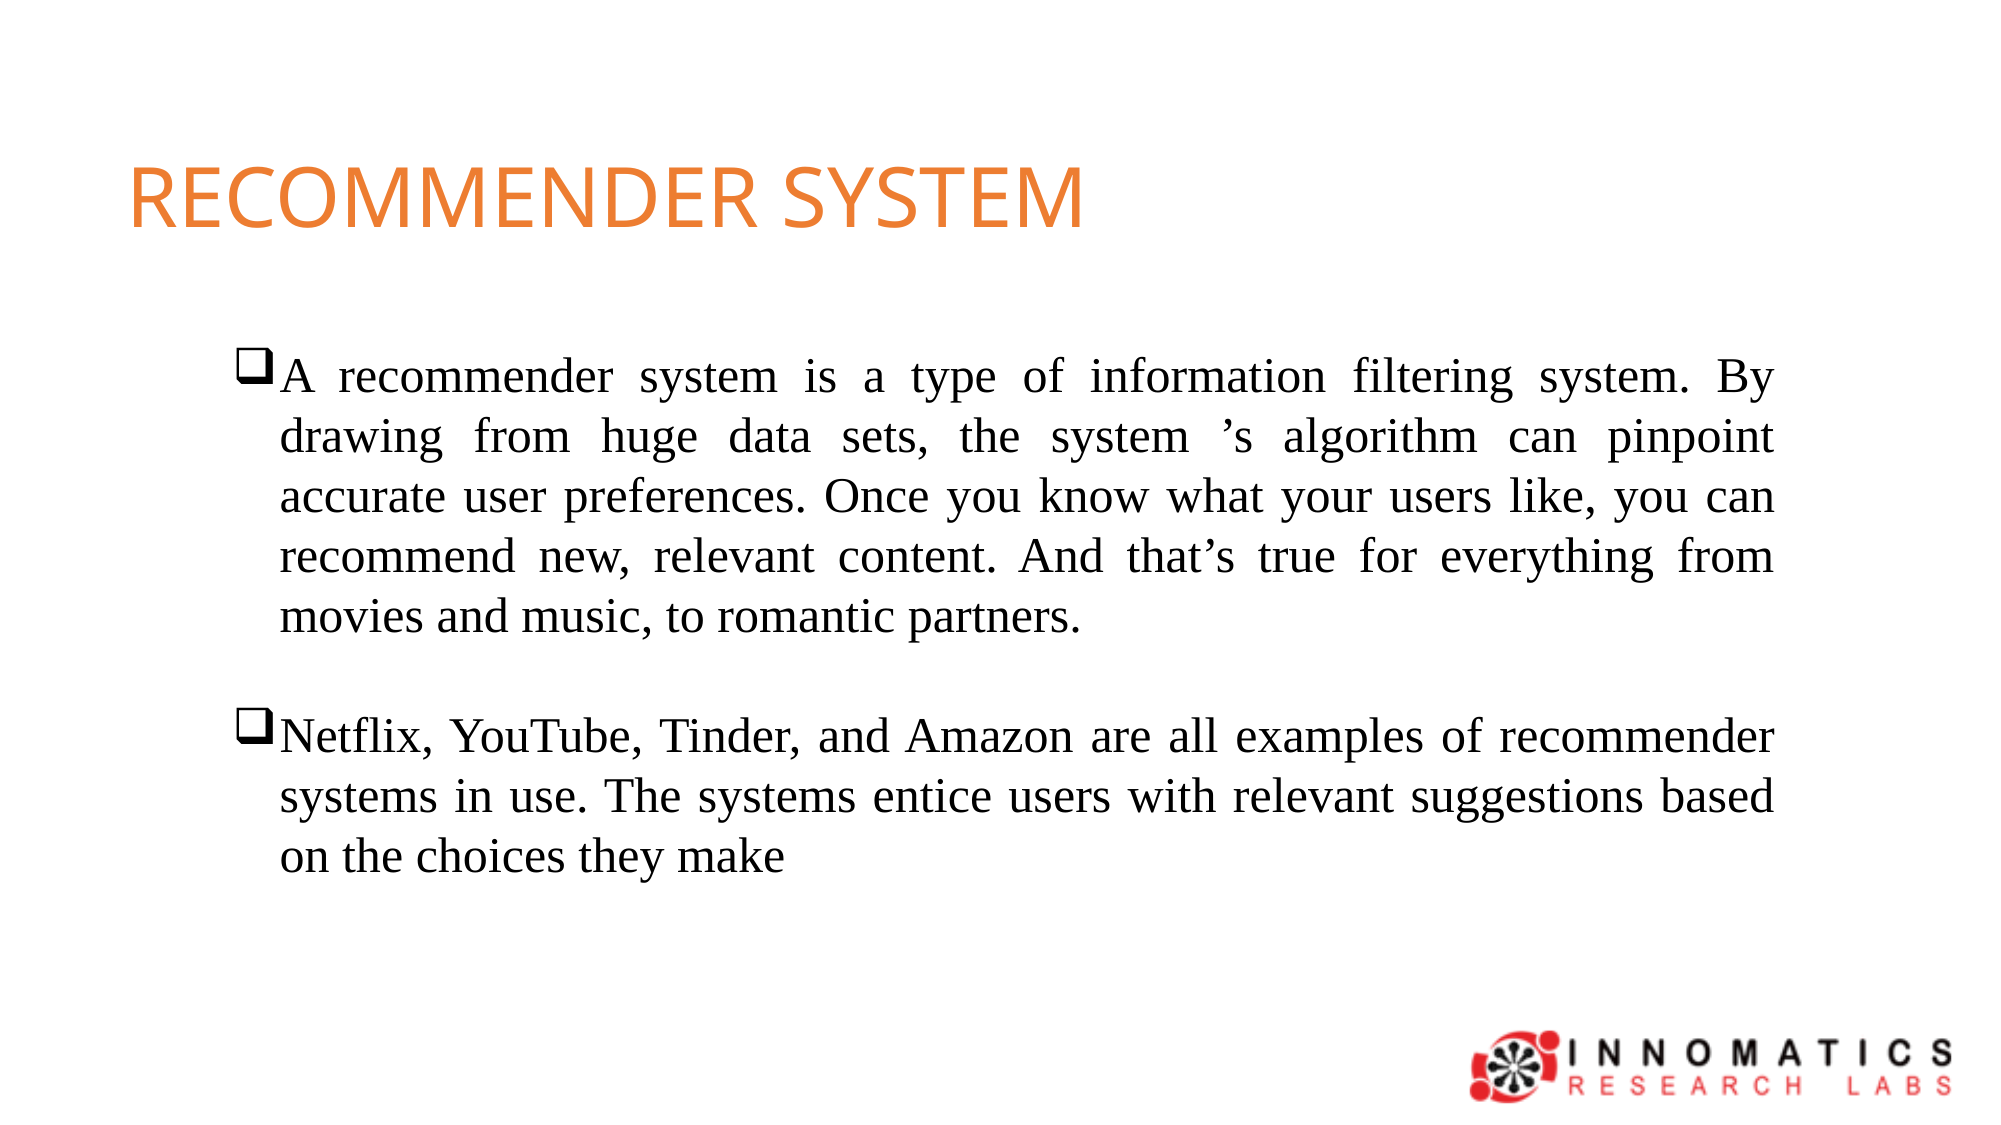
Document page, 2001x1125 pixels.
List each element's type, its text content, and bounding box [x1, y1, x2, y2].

picture [1445, 1014, 1975, 1125]
text_box RECOMMENDER SYSTEM [111, 156, 1177, 251]
text_box A recommender system is a type of information filtering system. By drawing from huge data sets, the system ’s algorithm can pinpoint accurate user preferences. Once you know what your users like, you can recommend new, relevant content. And that’s true for everything from movies and music, to romantic partners. Netflix, YouTube, Tinder, and Amazon are all examples of recommender systems in use. The systems entice users with relevant suggestions based on the choices they make [142, 335, 1791, 891]
